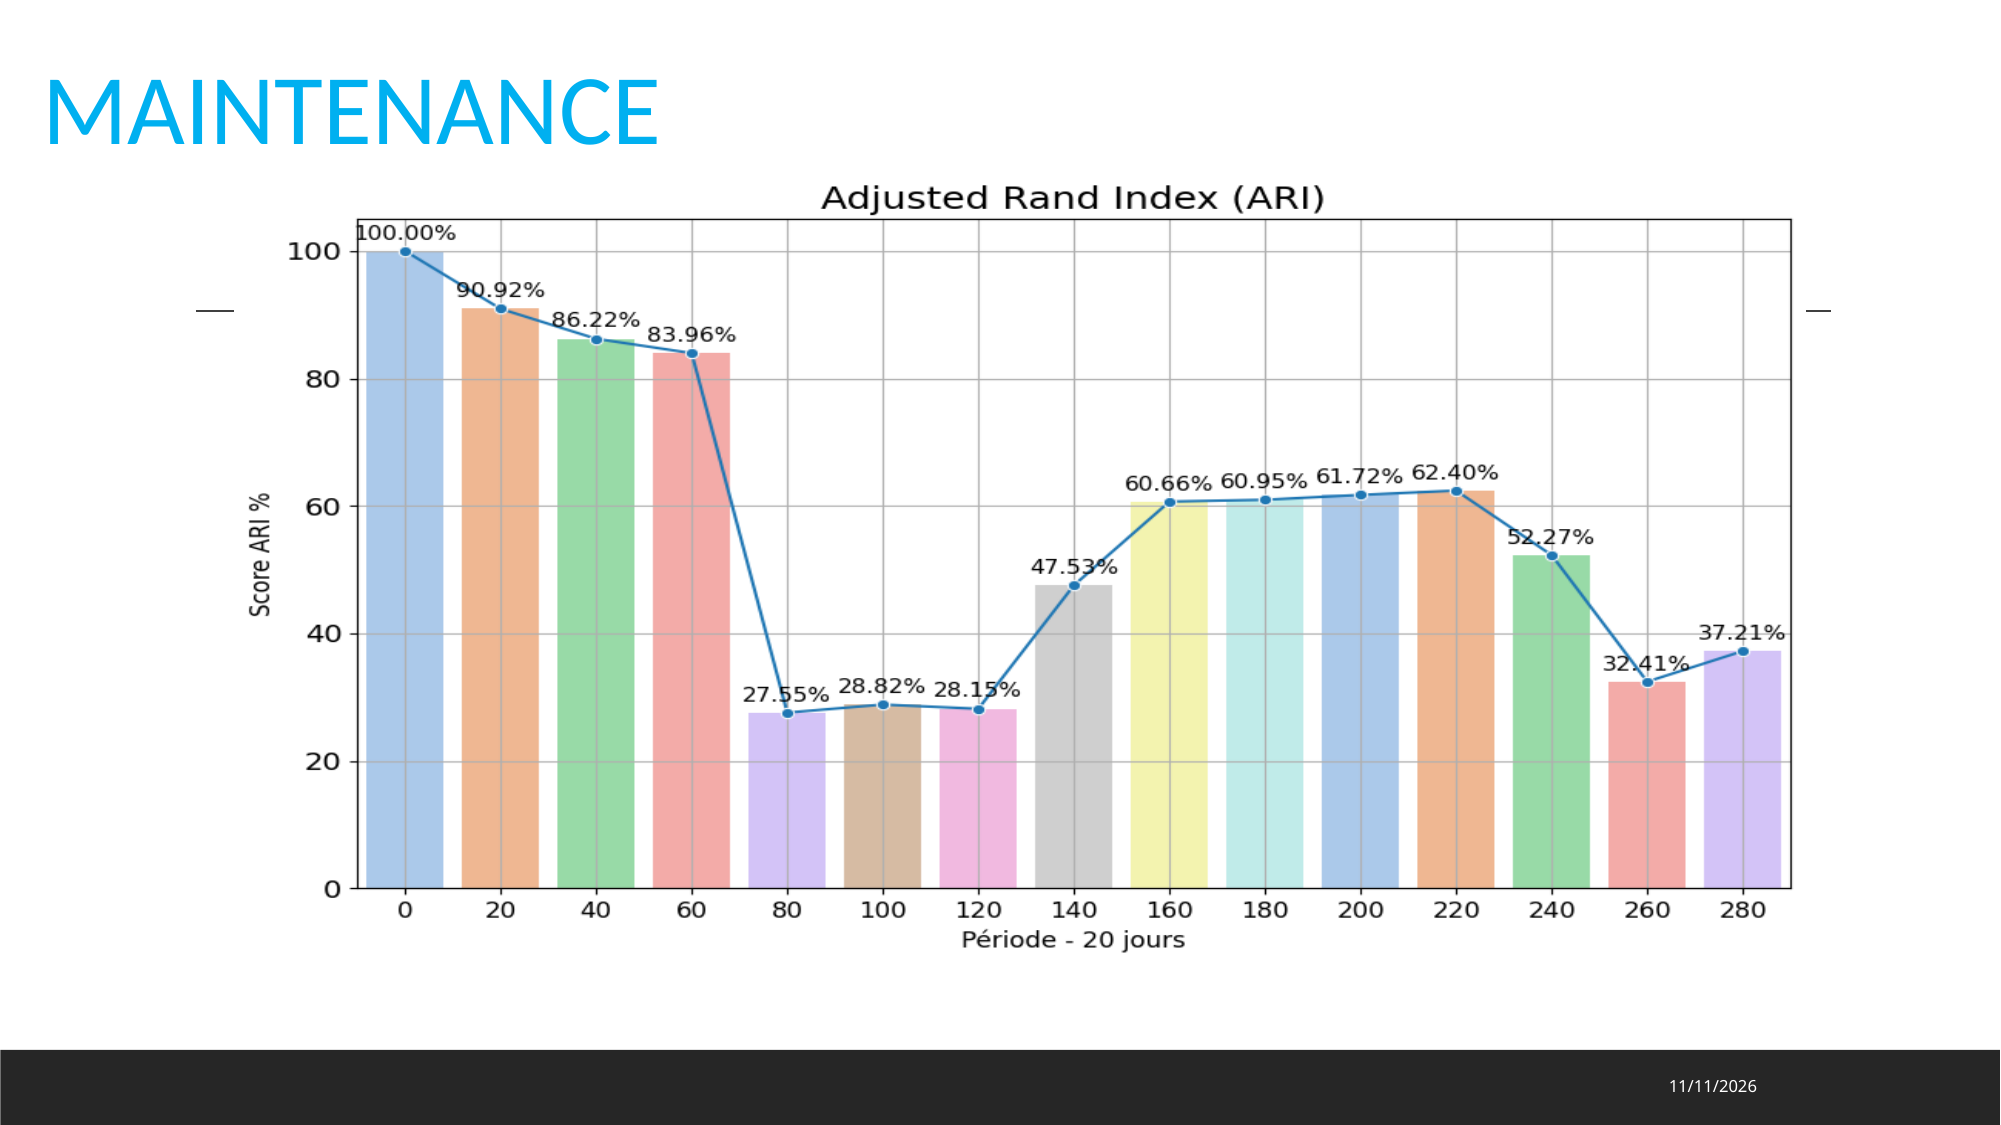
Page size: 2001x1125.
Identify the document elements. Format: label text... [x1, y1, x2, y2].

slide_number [1348, 1057, 1773, 1118]
list MAINTENANCE [19, 25, 1966, 963]
picture [234, 173, 1807, 966]
